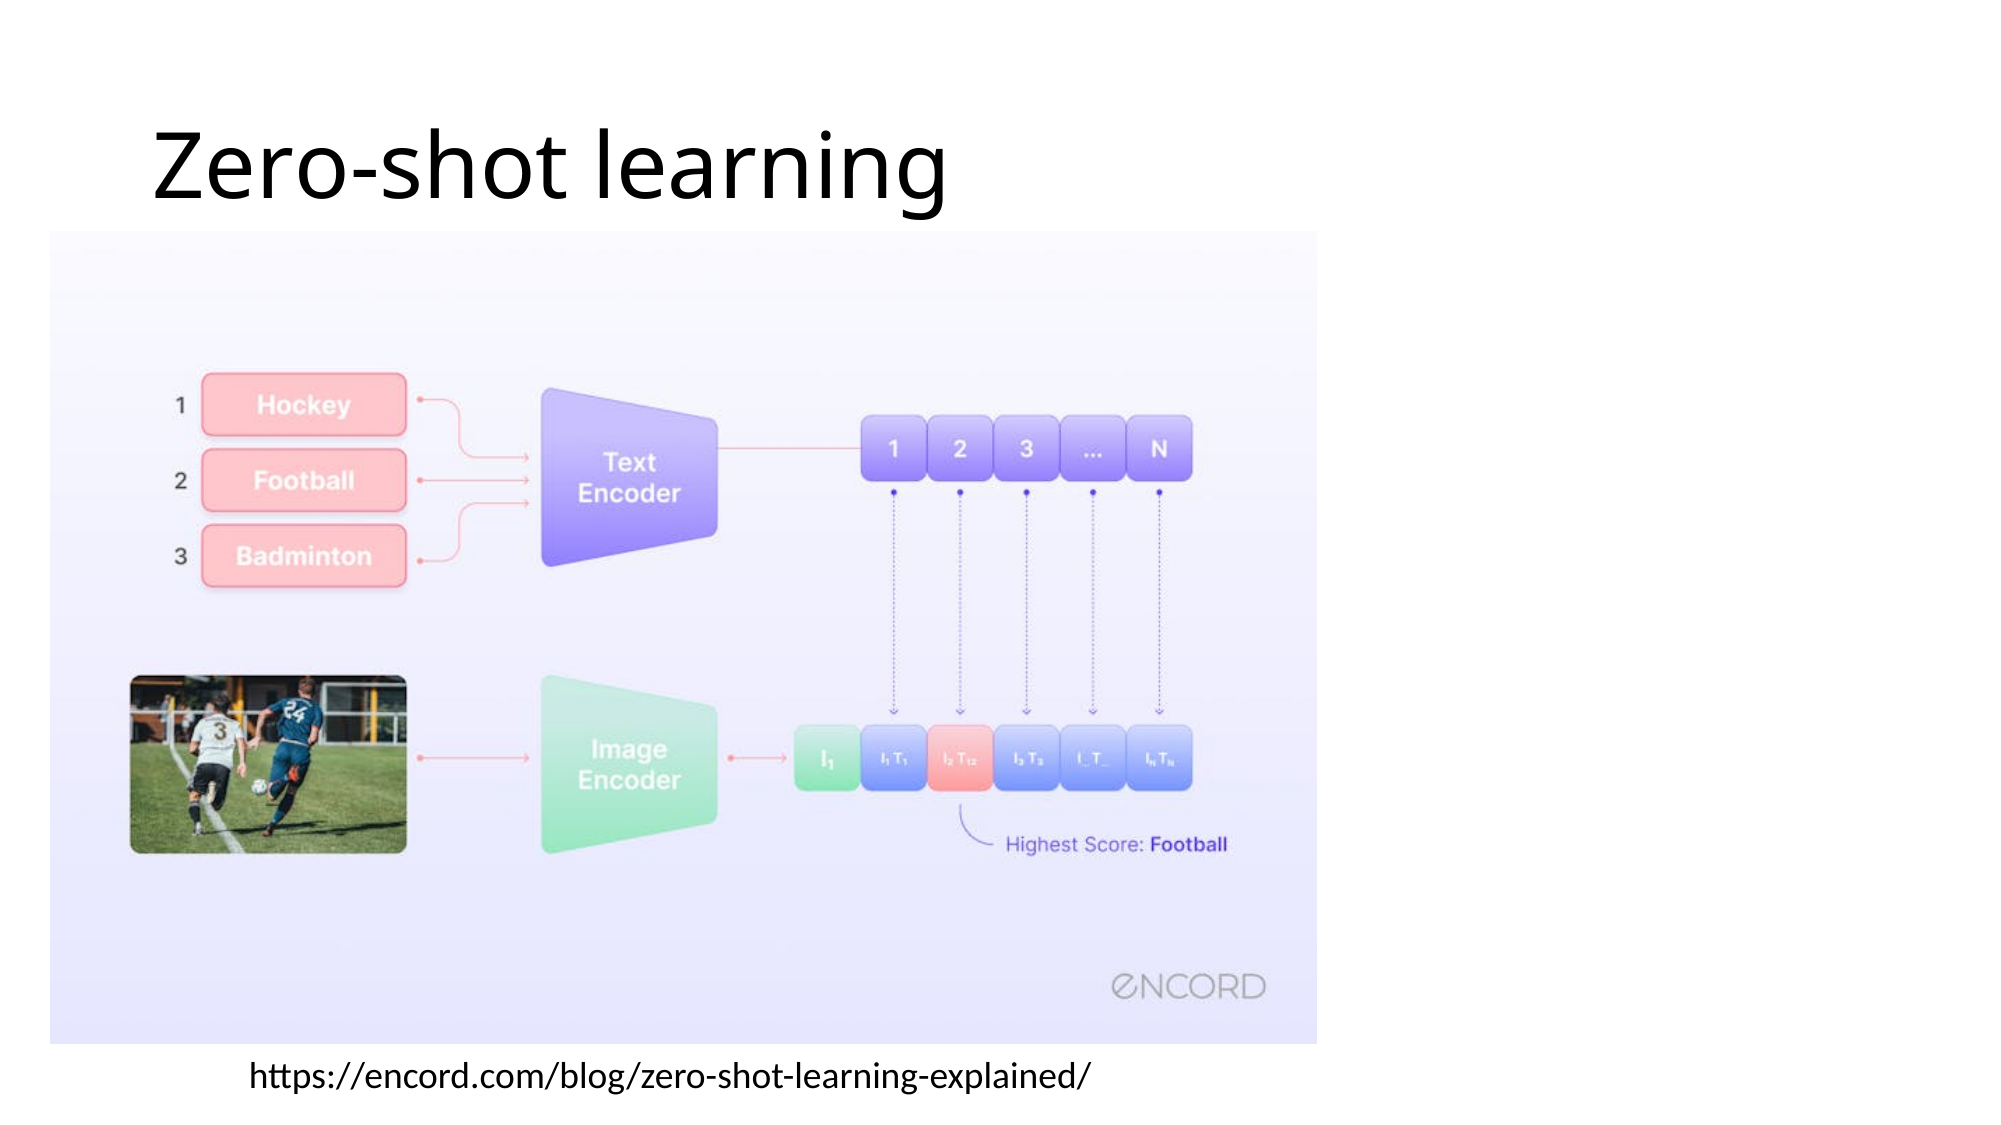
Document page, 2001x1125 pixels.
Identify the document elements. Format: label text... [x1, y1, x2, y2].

title Zero-shot learning [137, 59, 1863, 278]
text_box https://encord.com/blog/zero-shot-learning-explained/ [234, 1044, 1235, 1104]
picture [50, 231, 1317, 1044]
